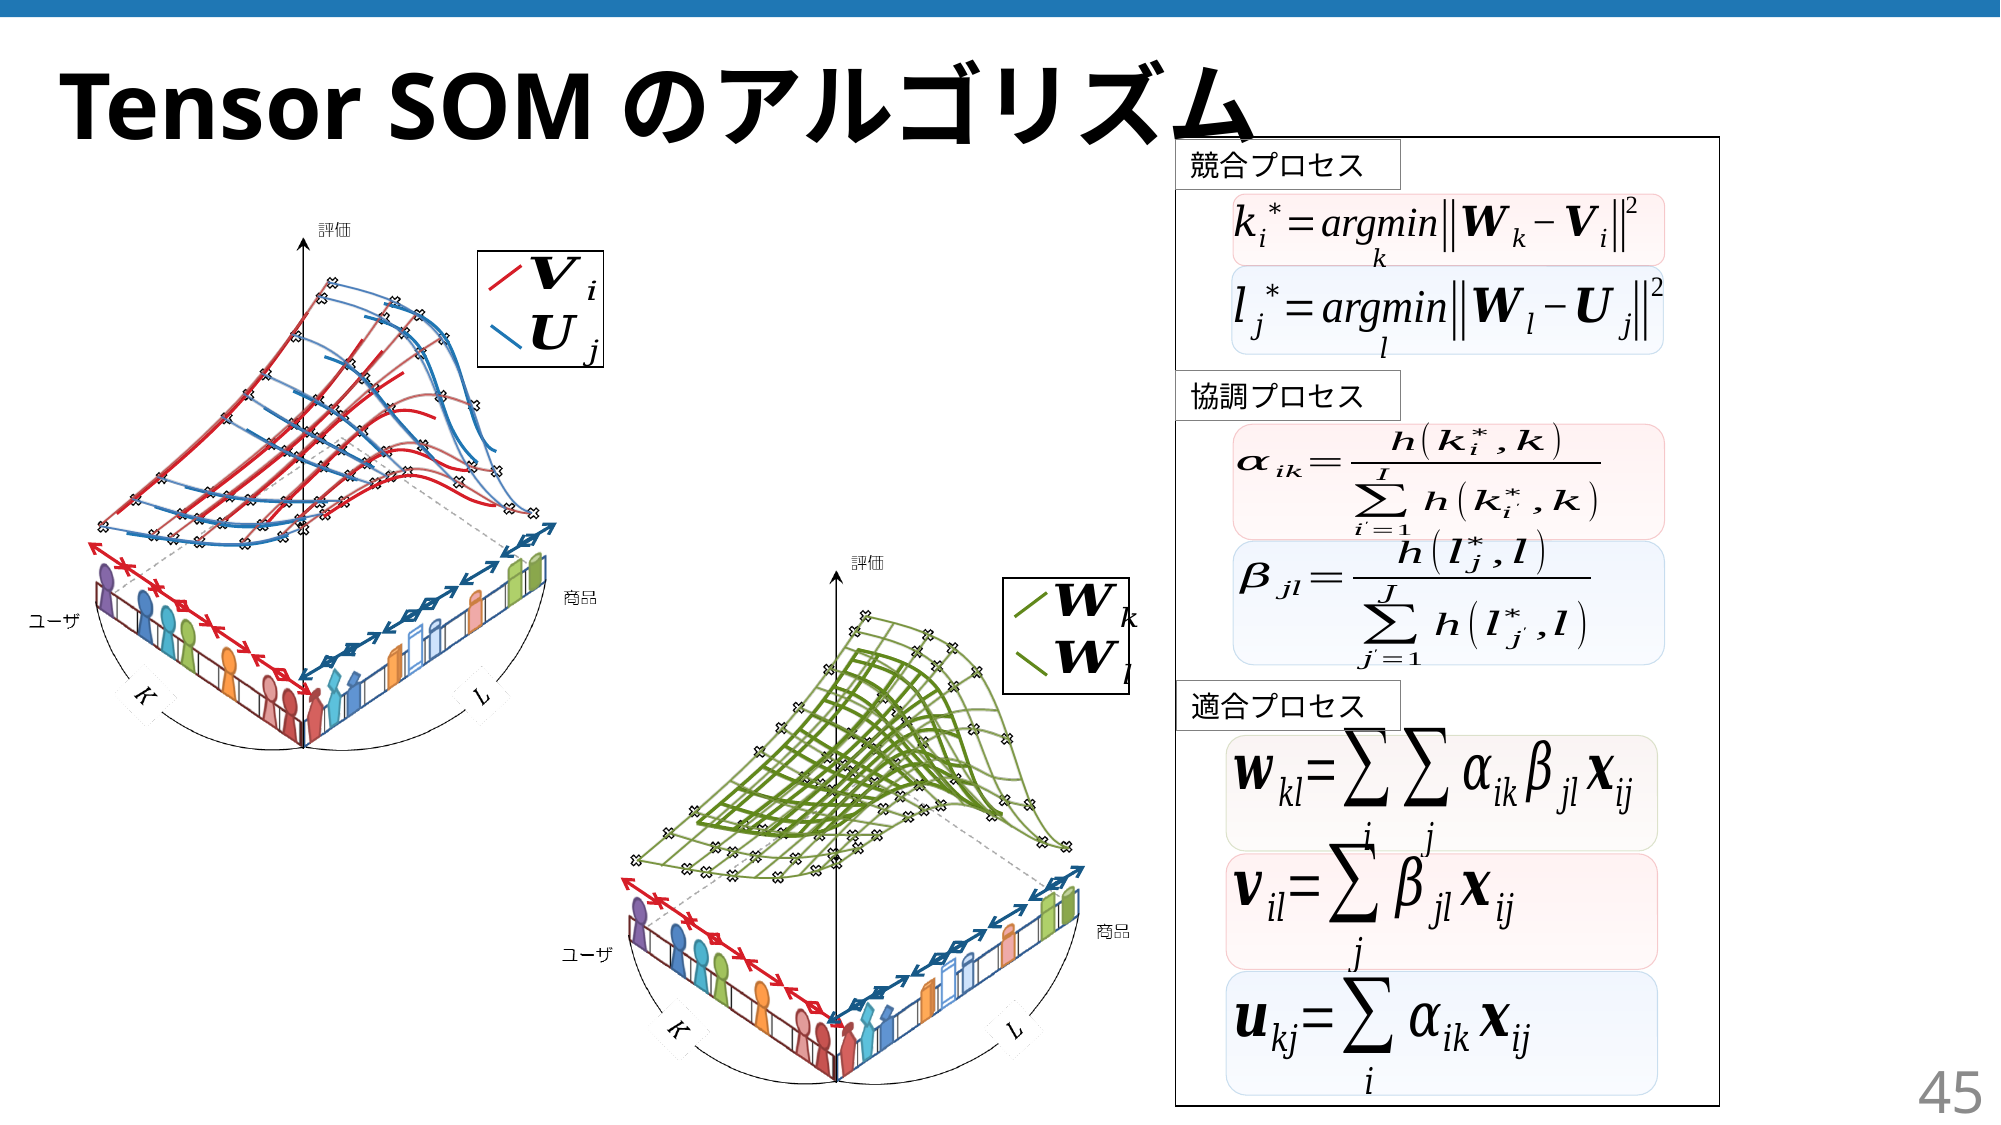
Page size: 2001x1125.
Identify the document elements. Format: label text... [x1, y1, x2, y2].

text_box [620, 877, 662, 906]
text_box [399, 597, 441, 622]
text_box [1014, 592, 1047, 614]
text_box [533, 522, 557, 547]
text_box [946, 929, 988, 954]
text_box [654, 896, 696, 925]
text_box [803, 1000, 845, 1029]
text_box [87, 542, 129, 570]
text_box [743, 958, 785, 987]
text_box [909, 952, 951, 977]
text_box 協調プロセス [1175, 370, 1401, 421]
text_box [297, 656, 339, 681]
slide_number 45 [1893, 1065, 2000, 1125]
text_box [270, 667, 312, 696]
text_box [783, 986, 825, 1015]
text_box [705, 932, 747, 960]
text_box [1027, 879, 1069, 901]
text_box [318, 642, 360, 668]
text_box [847, 986, 889, 1011]
title Tensor SOMのアルゴリズム [43, 42, 2000, 178]
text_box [987, 904, 1029, 929]
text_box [489, 265, 522, 280]
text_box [150, 584, 191, 613]
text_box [250, 654, 292, 682]
text_box 競合プロセス [1175, 139, 1401, 190]
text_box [869, 975, 911, 1000]
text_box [458, 560, 500, 586]
text_box 適合プロセス [1176, 680, 1401, 731]
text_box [381, 609, 423, 634]
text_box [210, 625, 252, 654]
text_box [340, 632, 382, 657]
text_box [172, 599, 214, 627]
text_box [499, 533, 541, 558]
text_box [121, 563, 163, 592]
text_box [927, 940, 969, 965]
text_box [1069, 865, 1086, 890]
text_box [418, 585, 460, 611]
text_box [826, 999, 868, 1024]
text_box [683, 917, 724, 946]
text_box [1175, 136, 1721, 1107]
picture [18, 213, 1142, 1085]
